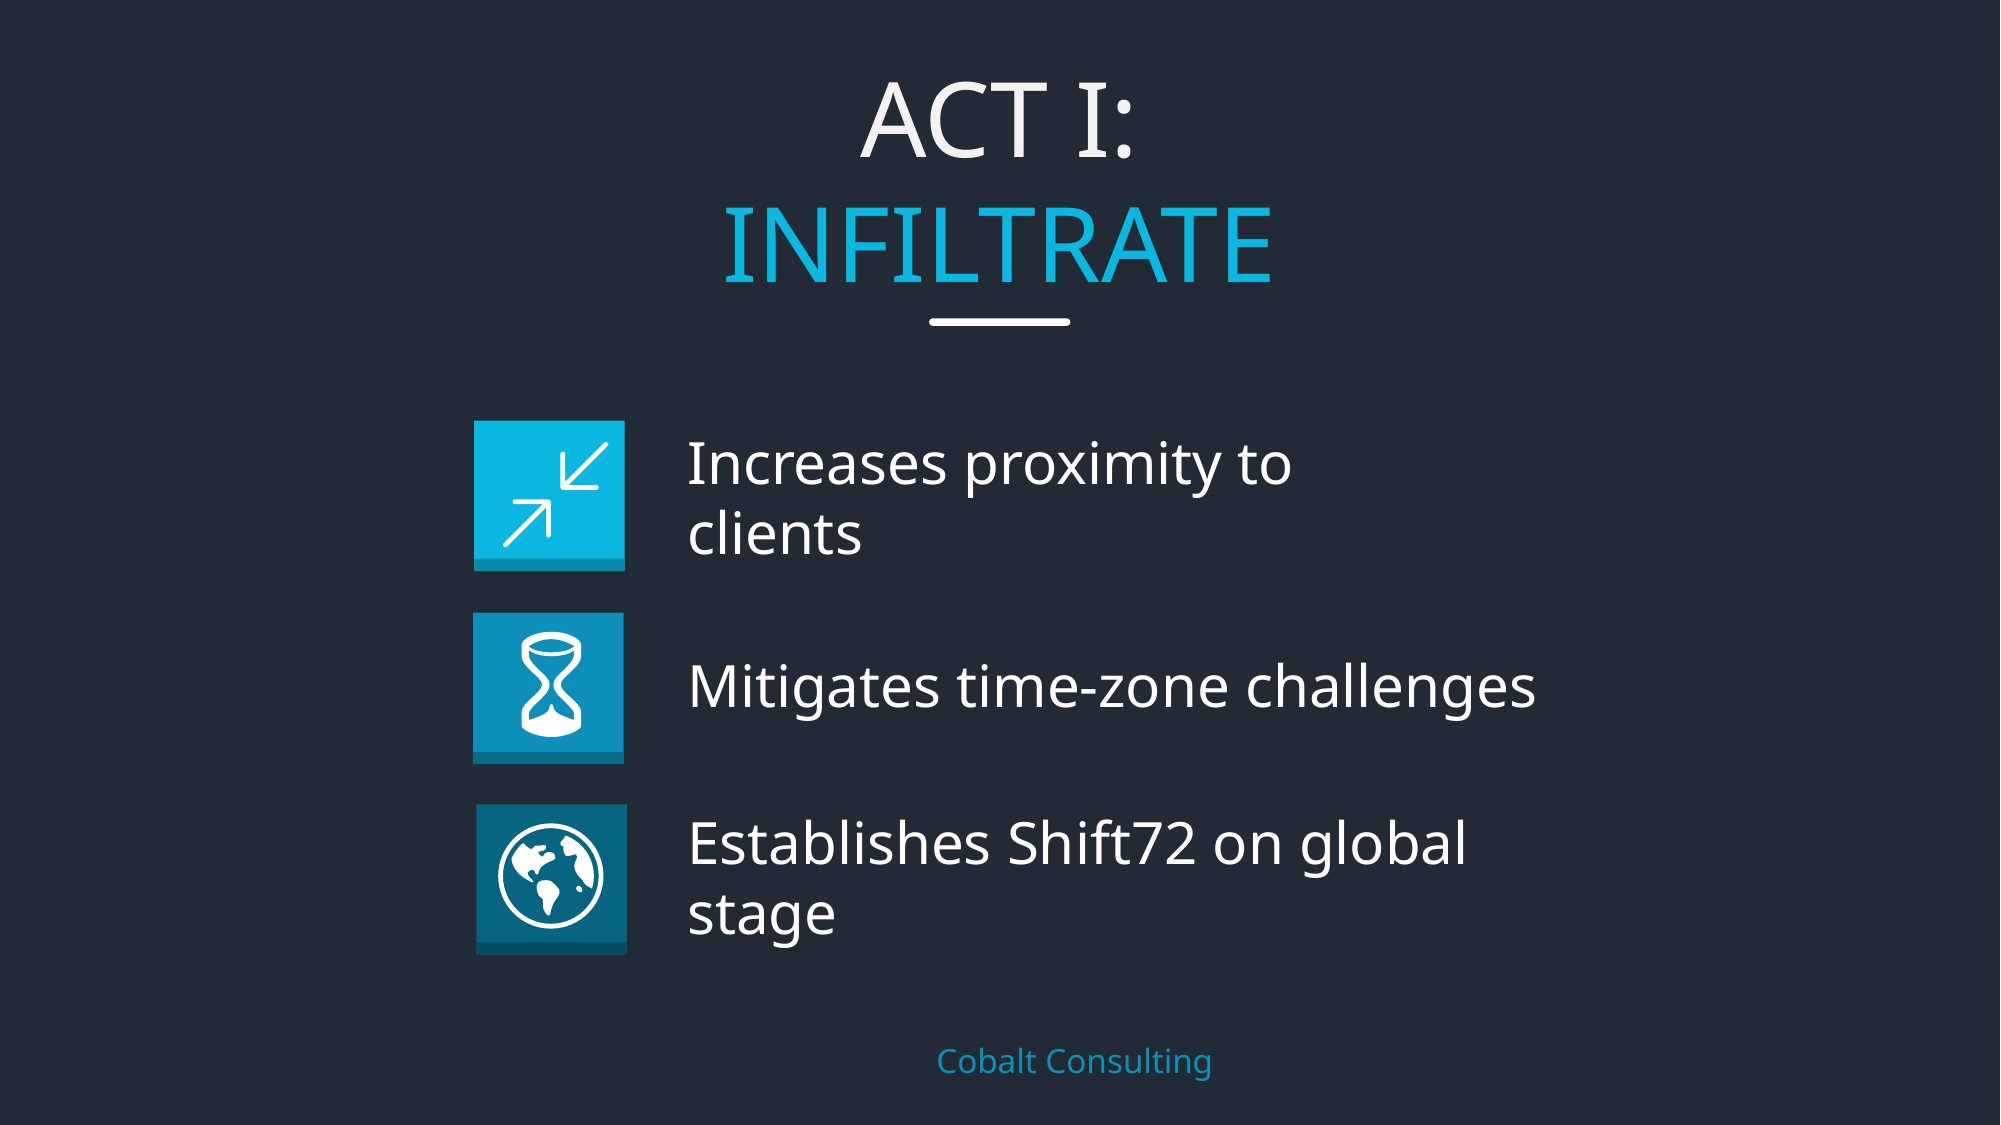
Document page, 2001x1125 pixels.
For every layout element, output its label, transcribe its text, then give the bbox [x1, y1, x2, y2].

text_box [473, 420, 1648, 955]
text_box ACT I: INFILTRATE [707, 46, 1292, 311]
text_box Cobalt Consulting [771, 1032, 1229, 1088]
text_box [928, 317, 1072, 327]
